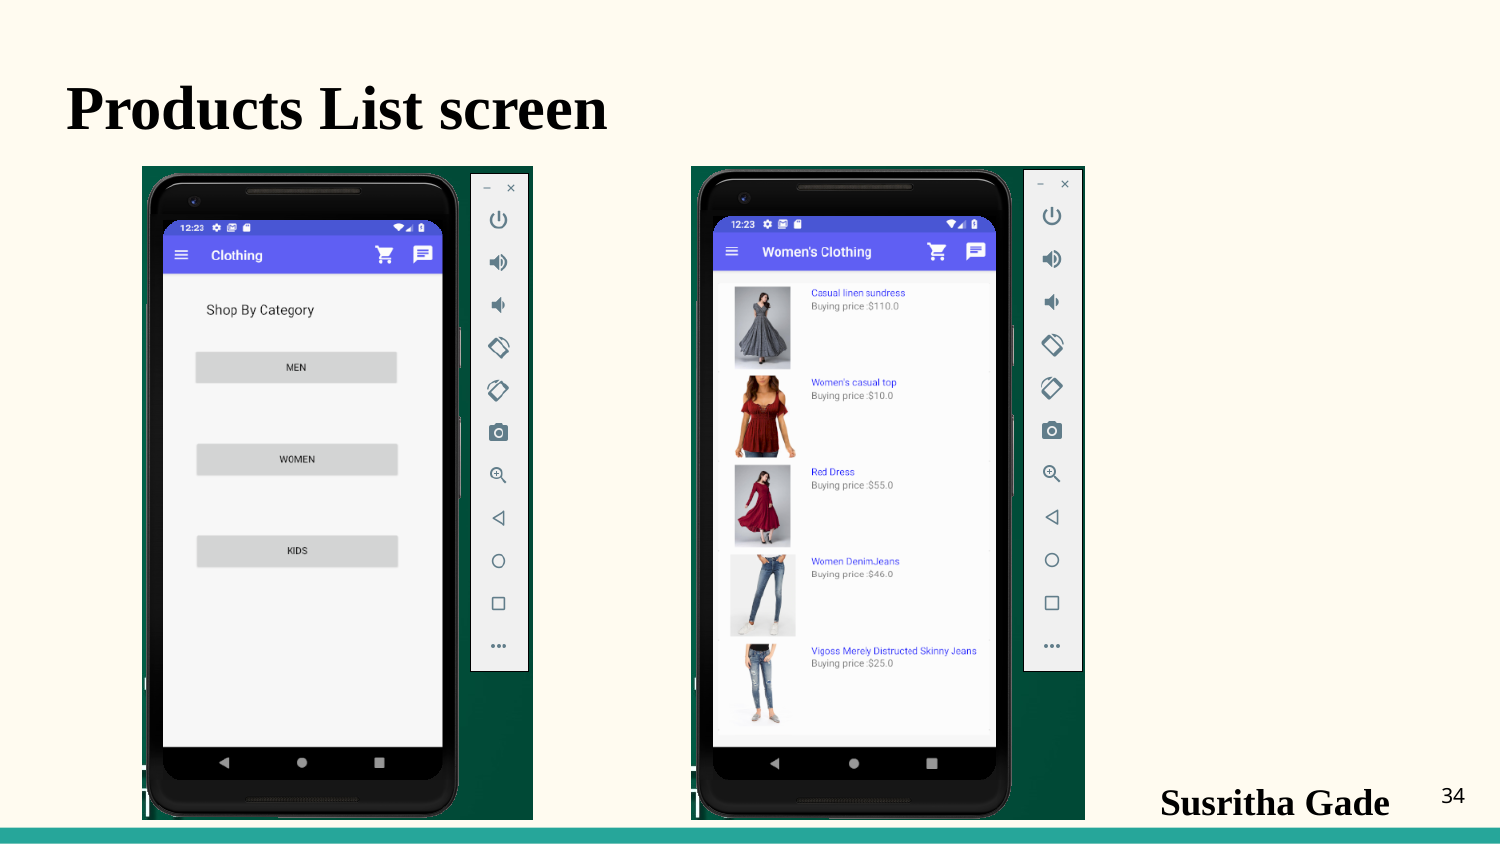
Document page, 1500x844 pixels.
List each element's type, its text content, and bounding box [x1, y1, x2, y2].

picture [141, 166, 533, 820]
picture [691, 166, 1085, 820]
list Susritha Gade [1144, 756, 1470, 808]
slide_number ‹#› [1389, 764, 1480, 830]
title Products List screen [51, 40, 1449, 142]
